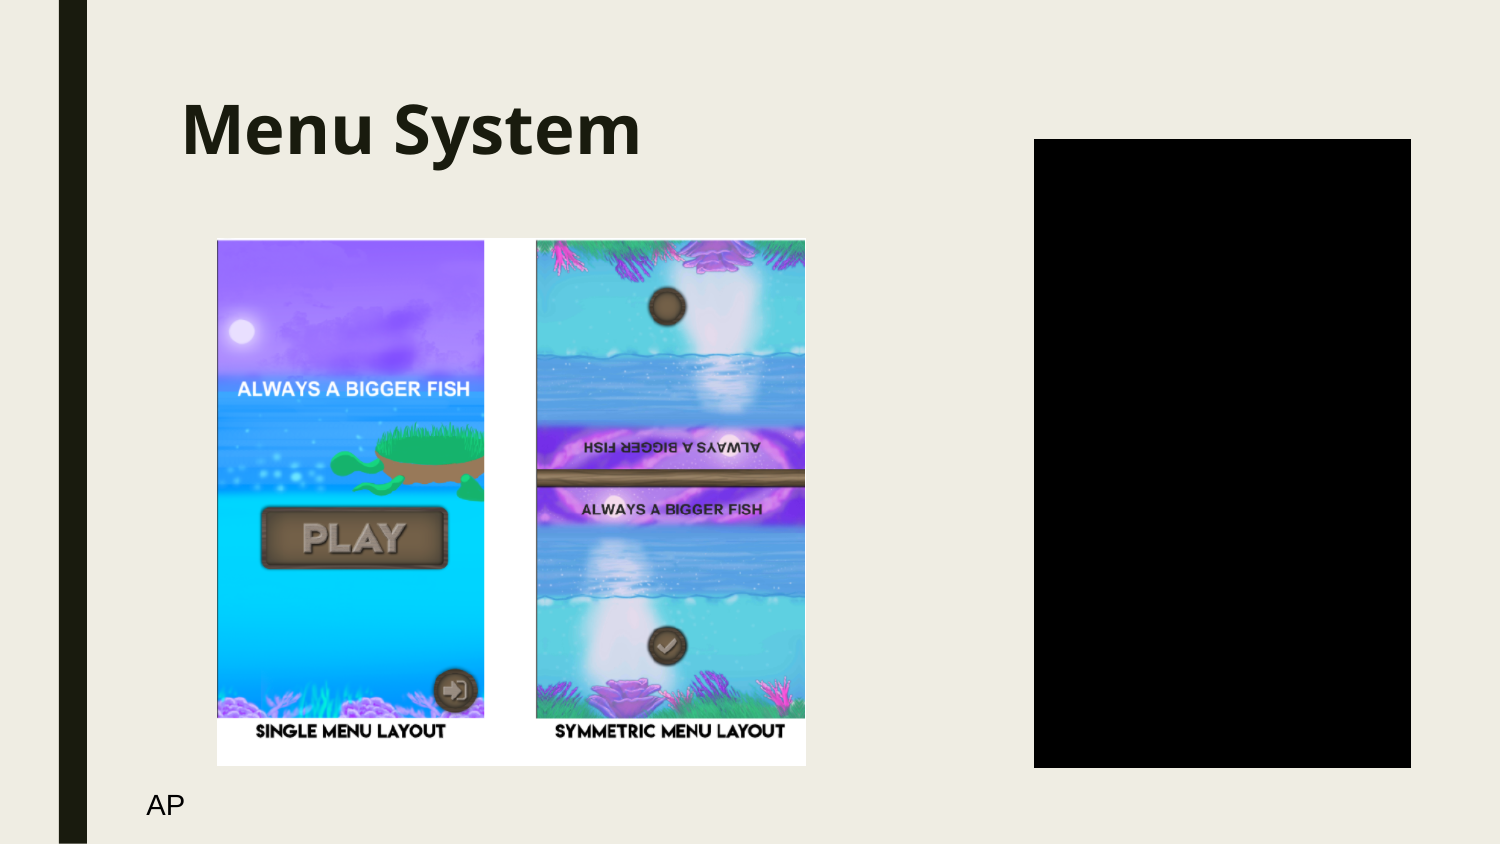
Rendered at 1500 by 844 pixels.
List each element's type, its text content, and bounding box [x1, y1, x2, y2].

text_box [953, 129, 1340, 810]
picture [216, 238, 806, 766]
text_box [1033, 138, 1412, 769]
text_box AP [131, 770, 205, 824]
title Menu System [168, 84, 1351, 268]
